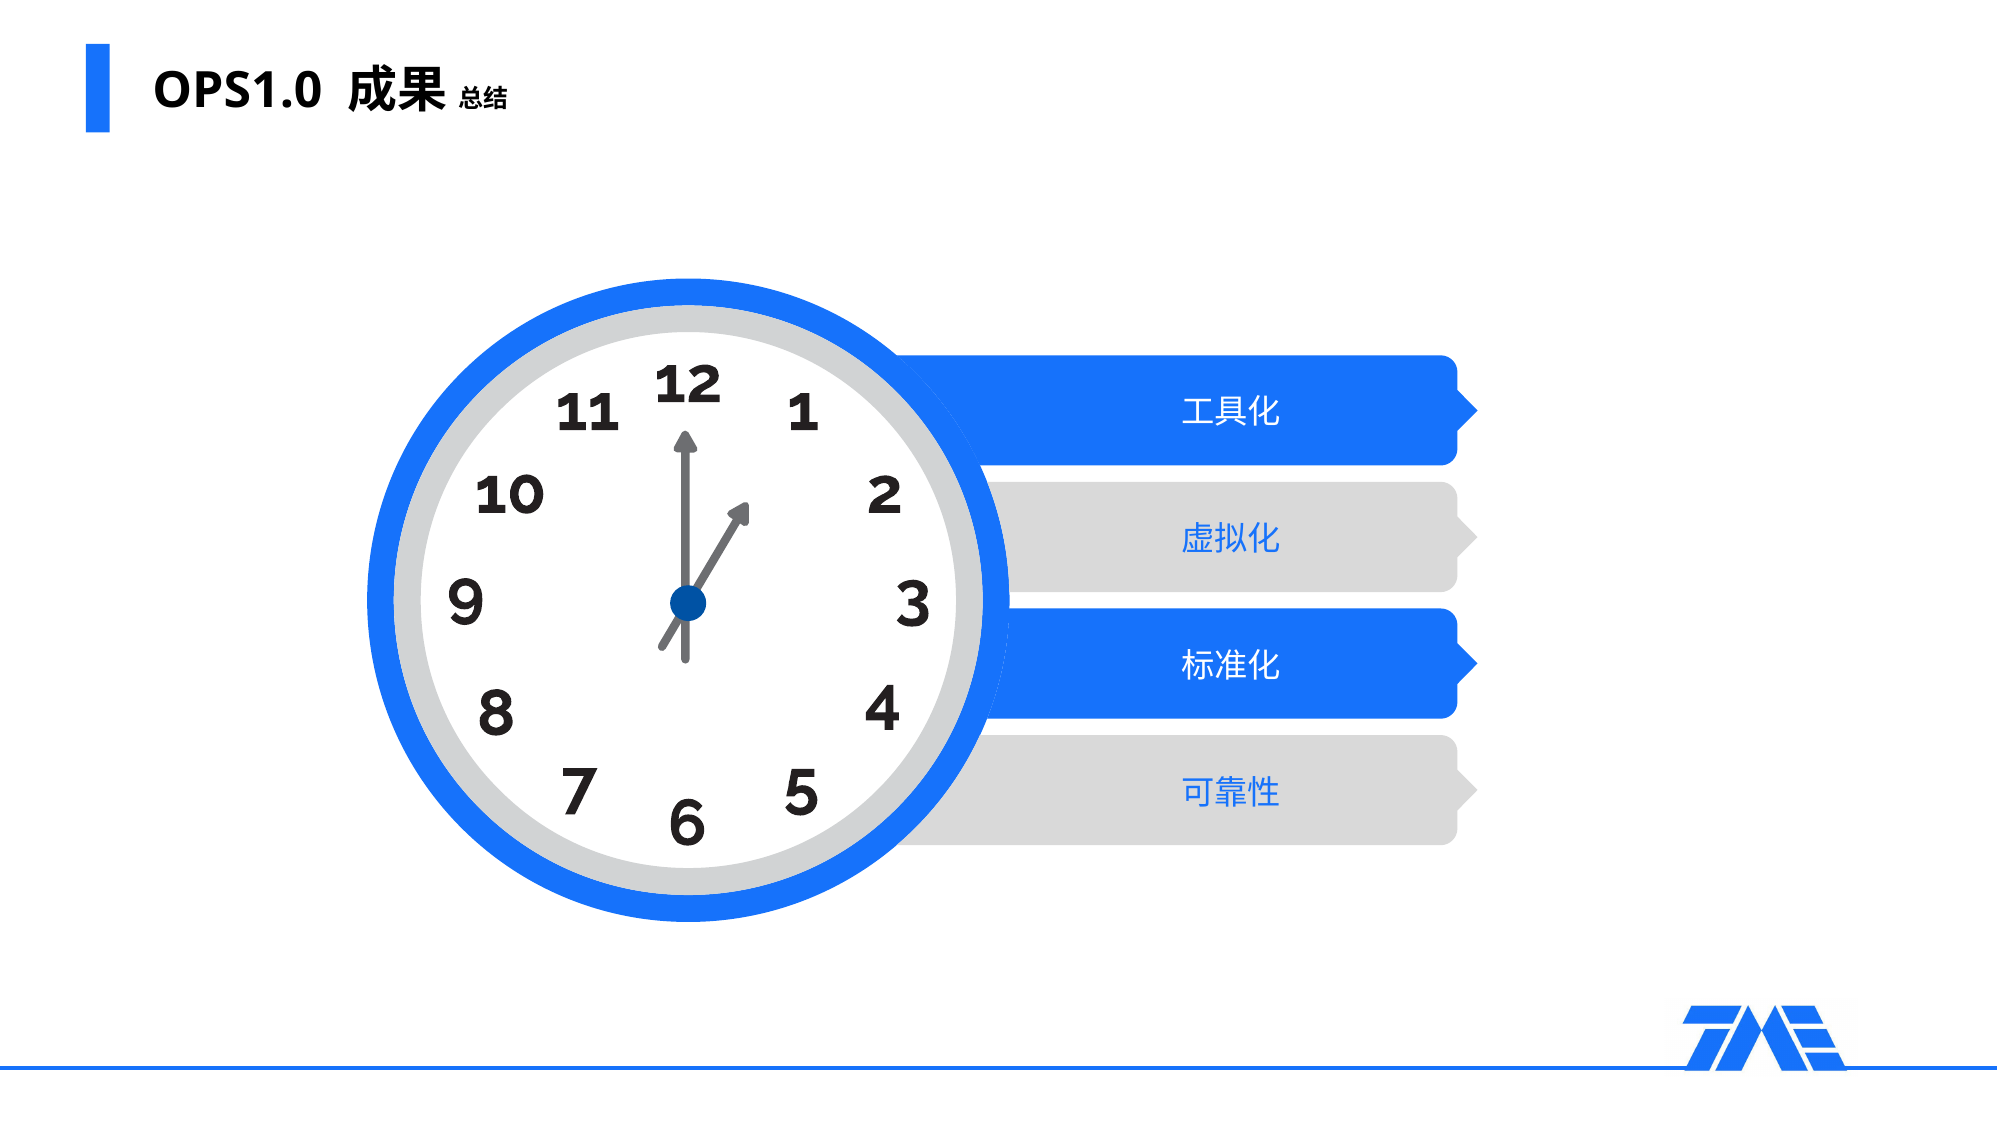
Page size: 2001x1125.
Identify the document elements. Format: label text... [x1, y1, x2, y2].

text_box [367, 278, 1478, 922]
picture [1664, 998, 1858, 1077]
title OPS1.0 成果 总结 [137, 38, 720, 145]
